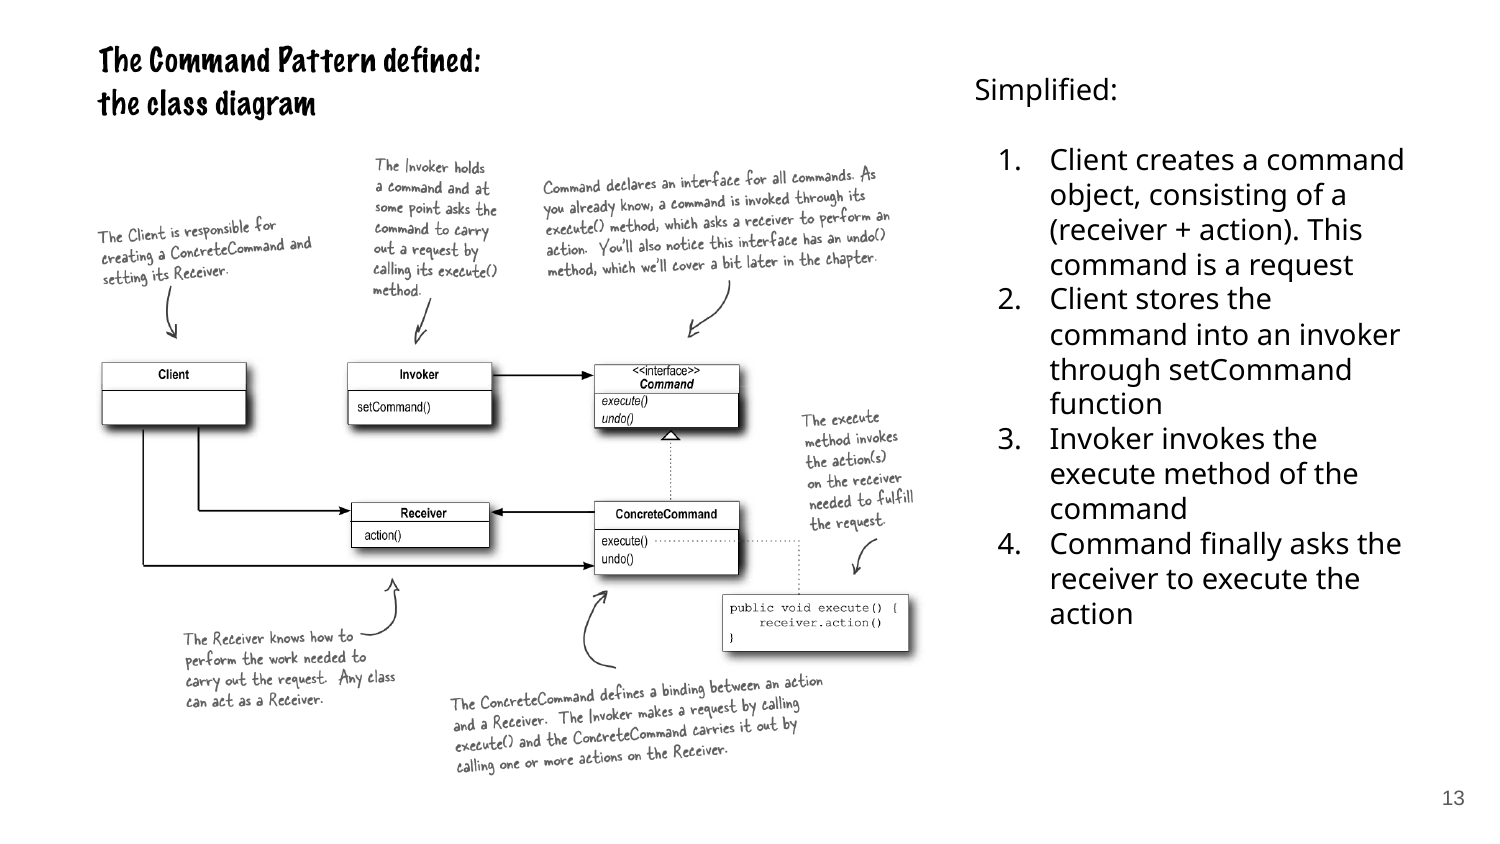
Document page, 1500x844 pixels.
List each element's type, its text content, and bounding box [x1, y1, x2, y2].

picture [29, 18, 990, 814]
text_box Simplified: Client creates a command object, consisting of a (receiver + action). This command is a request Client stores the command into an invoker through setCommand function Invoker invokes the execute method of the command Command finally asks the receiver to execute the action [993, 56, 1430, 588]
slide_number ‹#› [1389, 764, 1480, 830]
